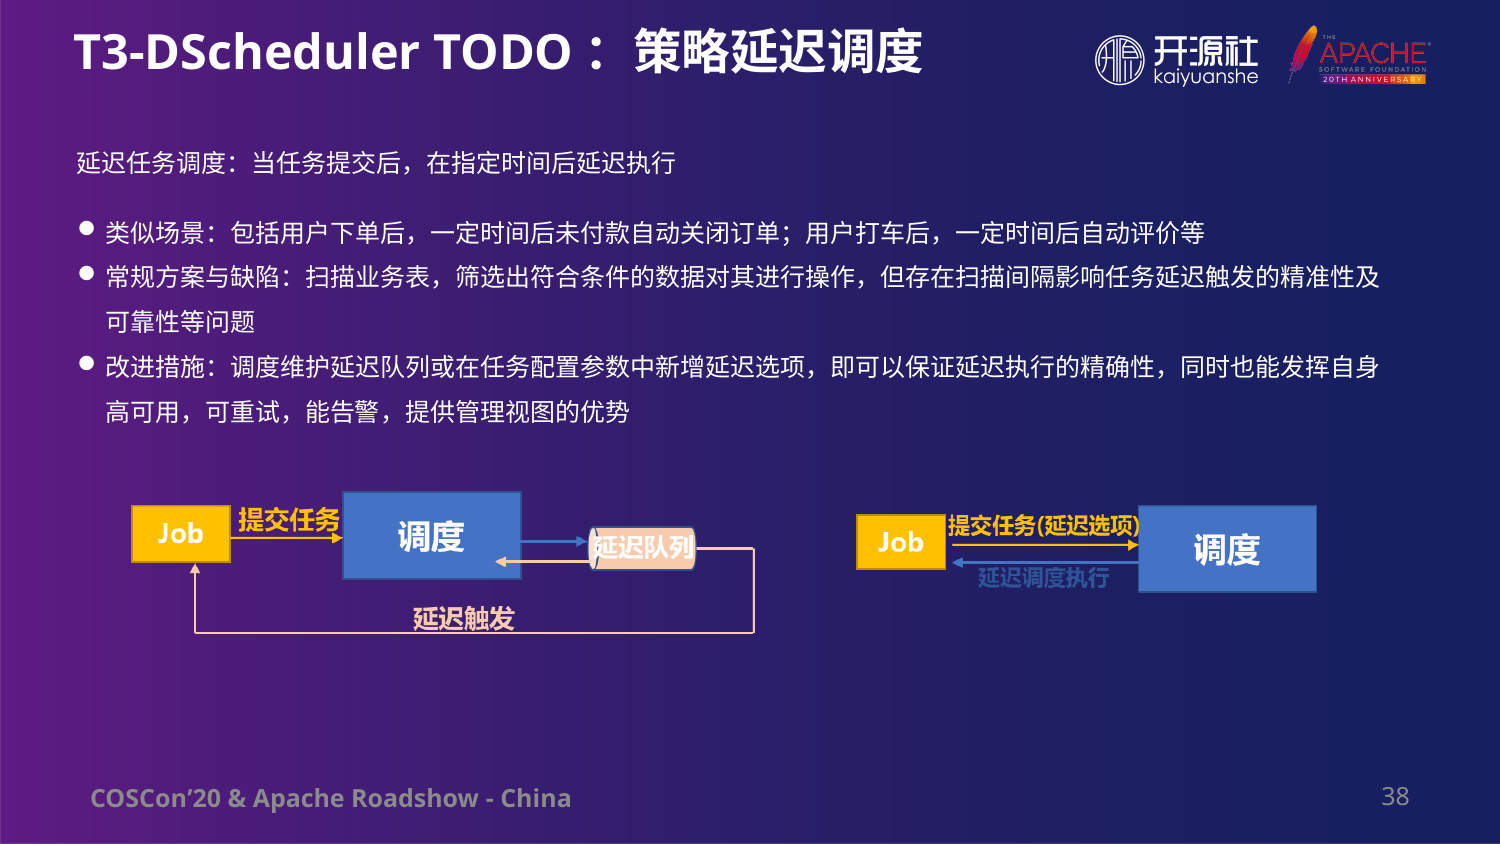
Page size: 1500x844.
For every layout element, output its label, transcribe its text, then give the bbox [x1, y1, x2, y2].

picture [0, 0, 1500, 844]
title T3-DScheduler TODO：策略延迟调度 [73, 21, 1074, 80]
slide_number 38 [1074, 774, 1425, 820]
text_box 延迟任务调度：当任务提交后，在指定时间后延迟执行 类似场景：包括用户下单后，一定时间后未付款自动关闭订单；用户打车后，一定时间后自动评价等 常规方案与缺陷：扫描业务表，筛选出符合条件的数据对其进行操作，但存在扫描间隔影响任务延迟触发的精准性及可靠性等问题 改进措施：调度维护延迟队列或在任务配置参数中新增延迟选项，即可以保证延迟执行的精确性，同时也能发挥自身高可用，可重试，能告警，提供管理视图的优势 [49, 124, 1399, 484]
